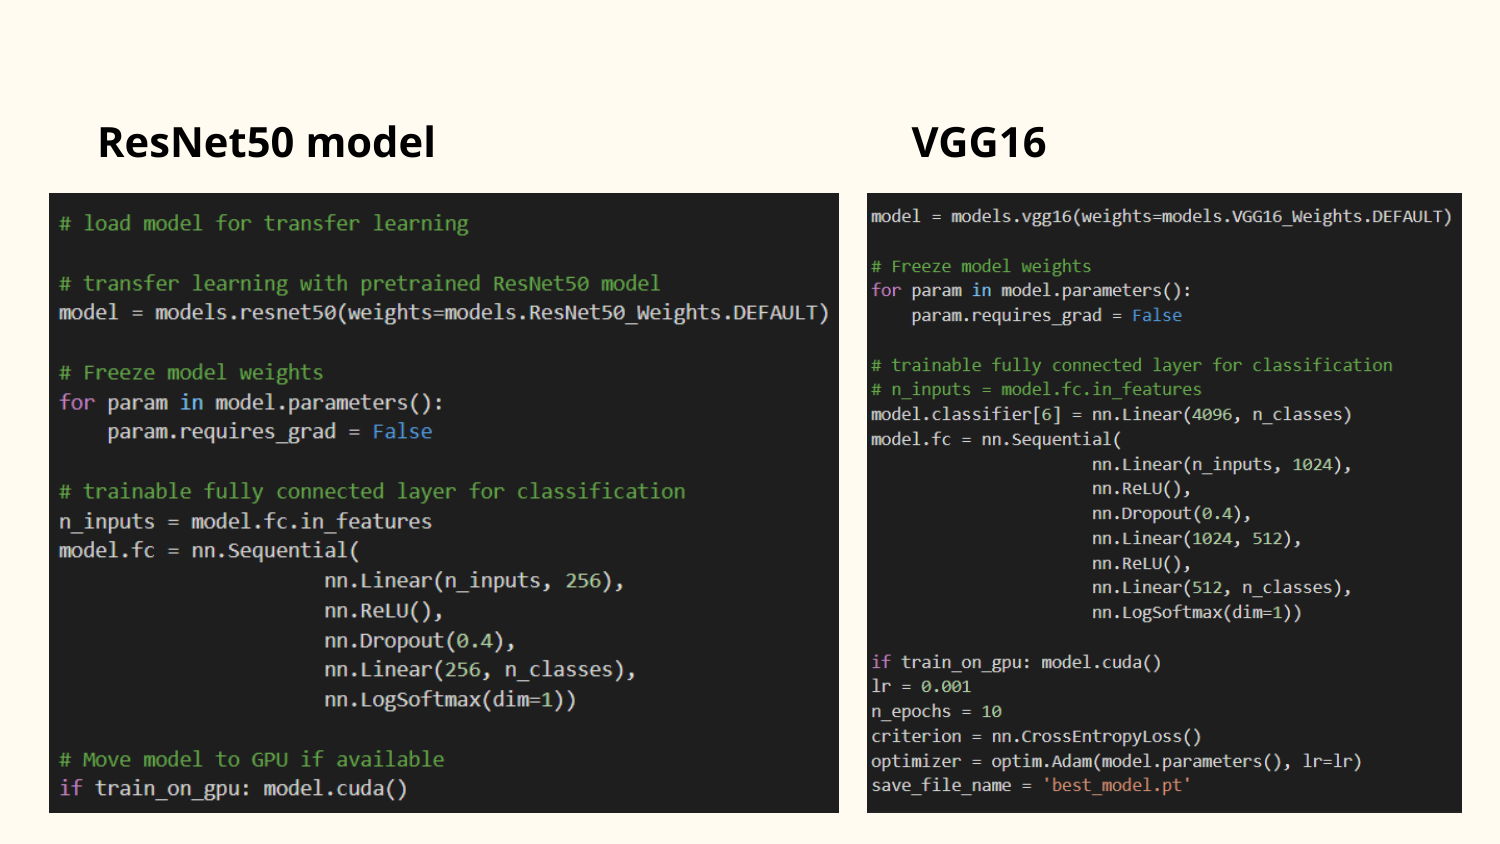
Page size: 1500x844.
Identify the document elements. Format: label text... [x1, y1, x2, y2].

picture [48, 193, 839, 813]
picture [866, 193, 1462, 813]
text_box VGG16 [896, 93, 1389, 182]
text_box ResNet50 model [82, 93, 575, 182]
